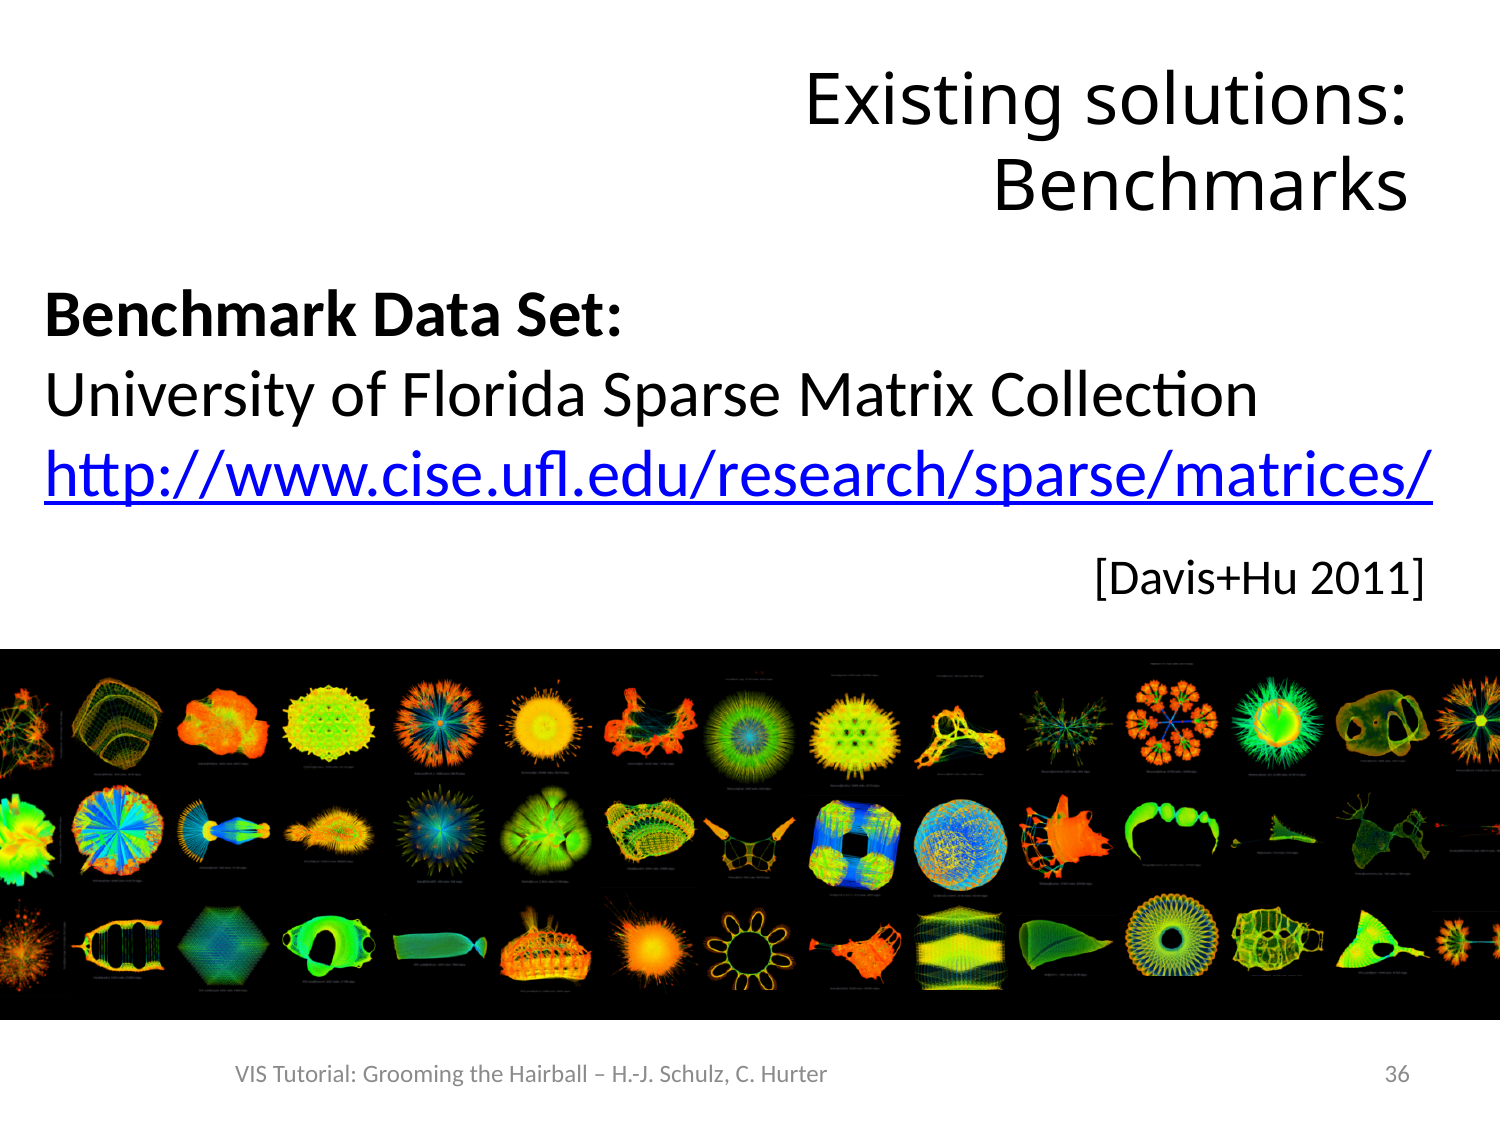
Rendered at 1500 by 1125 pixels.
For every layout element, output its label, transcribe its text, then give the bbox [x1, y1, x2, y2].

footer VIS Tutorial: Grooming the Hairball – H.-J. Schulz, C. Hurter [76, 1042, 988, 1103]
slide_number 36 [1074, 1042, 1425, 1103]
title Existing solutions: Benchmarks [0, 45, 1425, 233]
list Benchmark Data Set: University of Florida Sparse Matrix Collection http://www.cise.ufl.edu/research/sparse/matrices/ [29, 262, 1459, 650]
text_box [0, 651, 1500, 1018]
text_box [Davis+Hu 2011] [1078, 537, 1482, 613]
